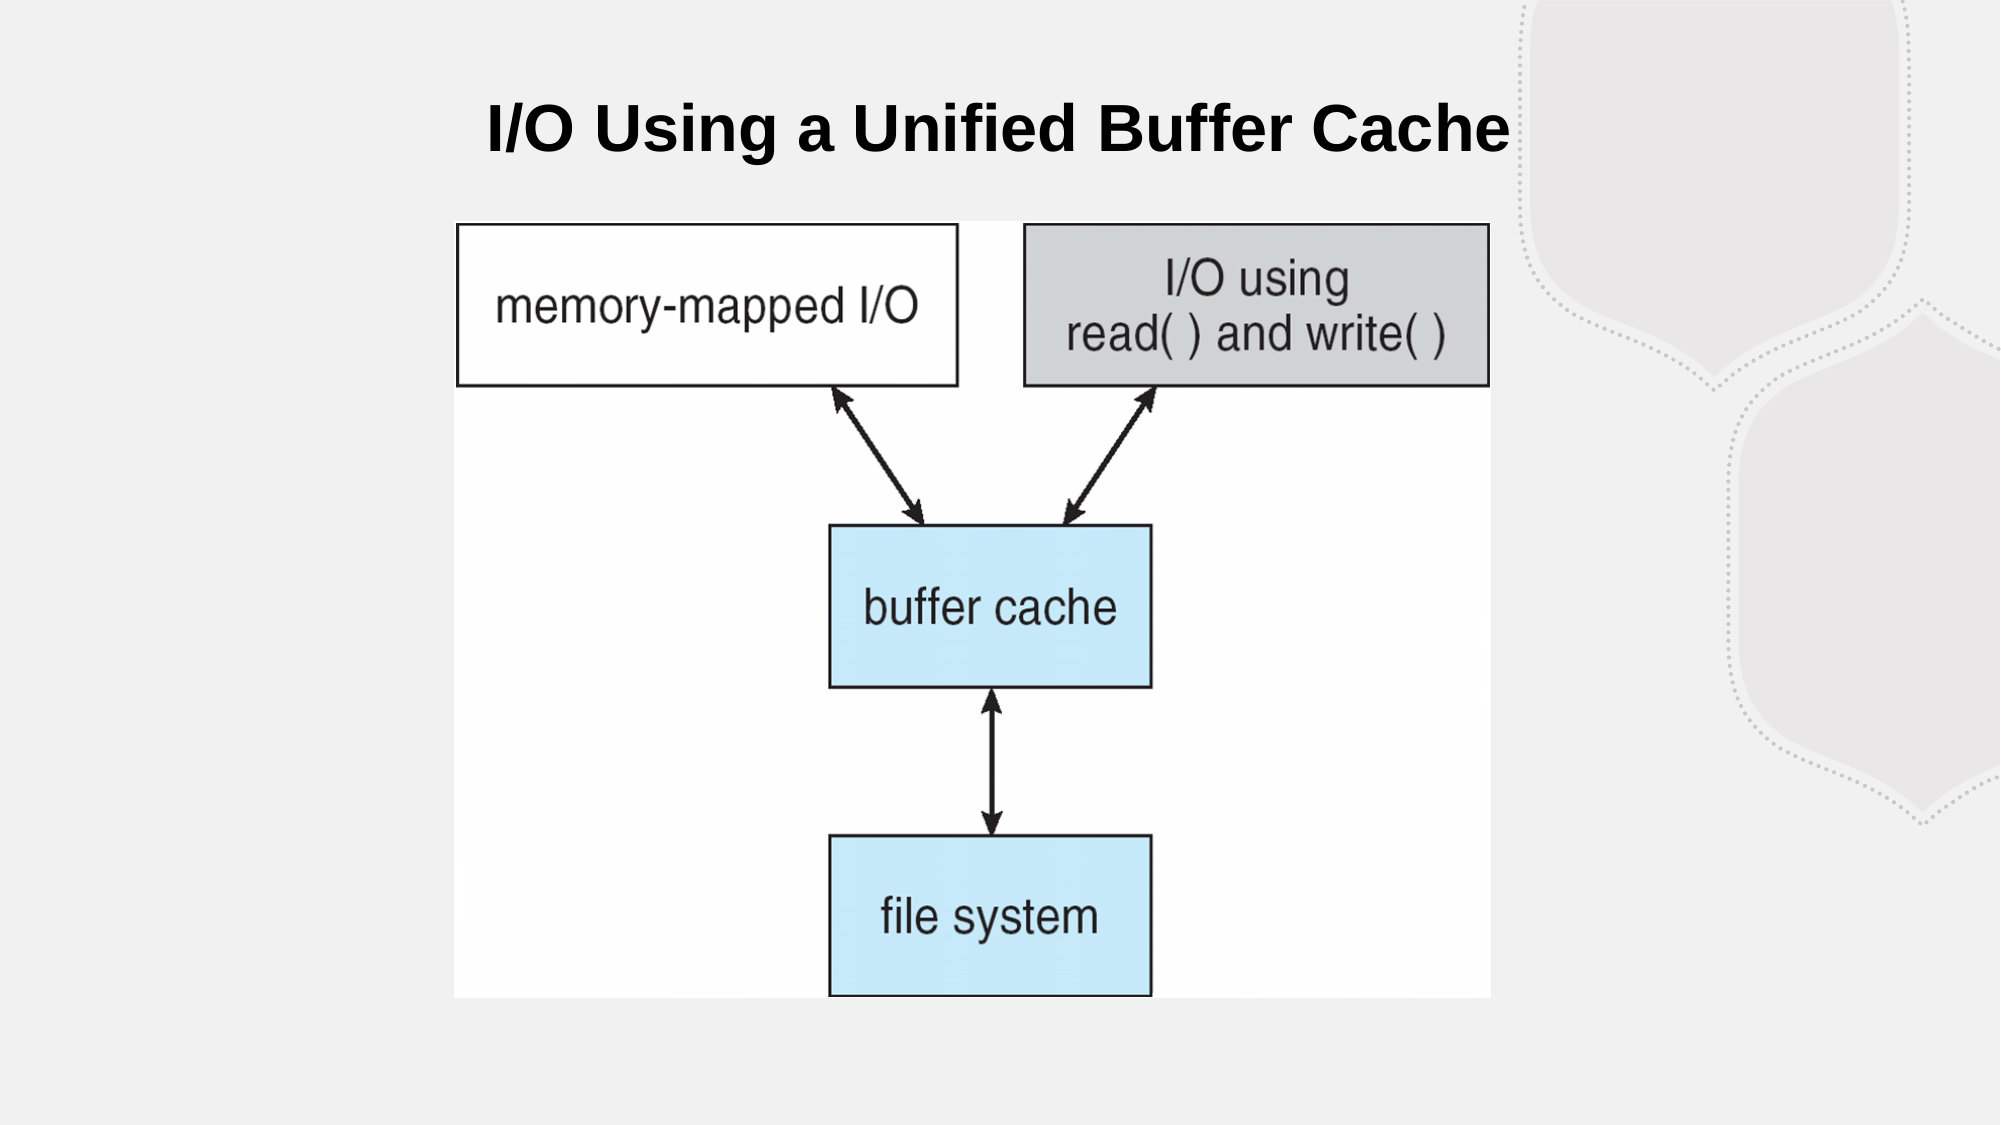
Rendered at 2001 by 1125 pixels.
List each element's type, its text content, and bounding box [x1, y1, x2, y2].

picture [454, 221, 1491, 998]
text_box I/O Using a Unified Buffer Cache [362, 77, 1638, 173]
